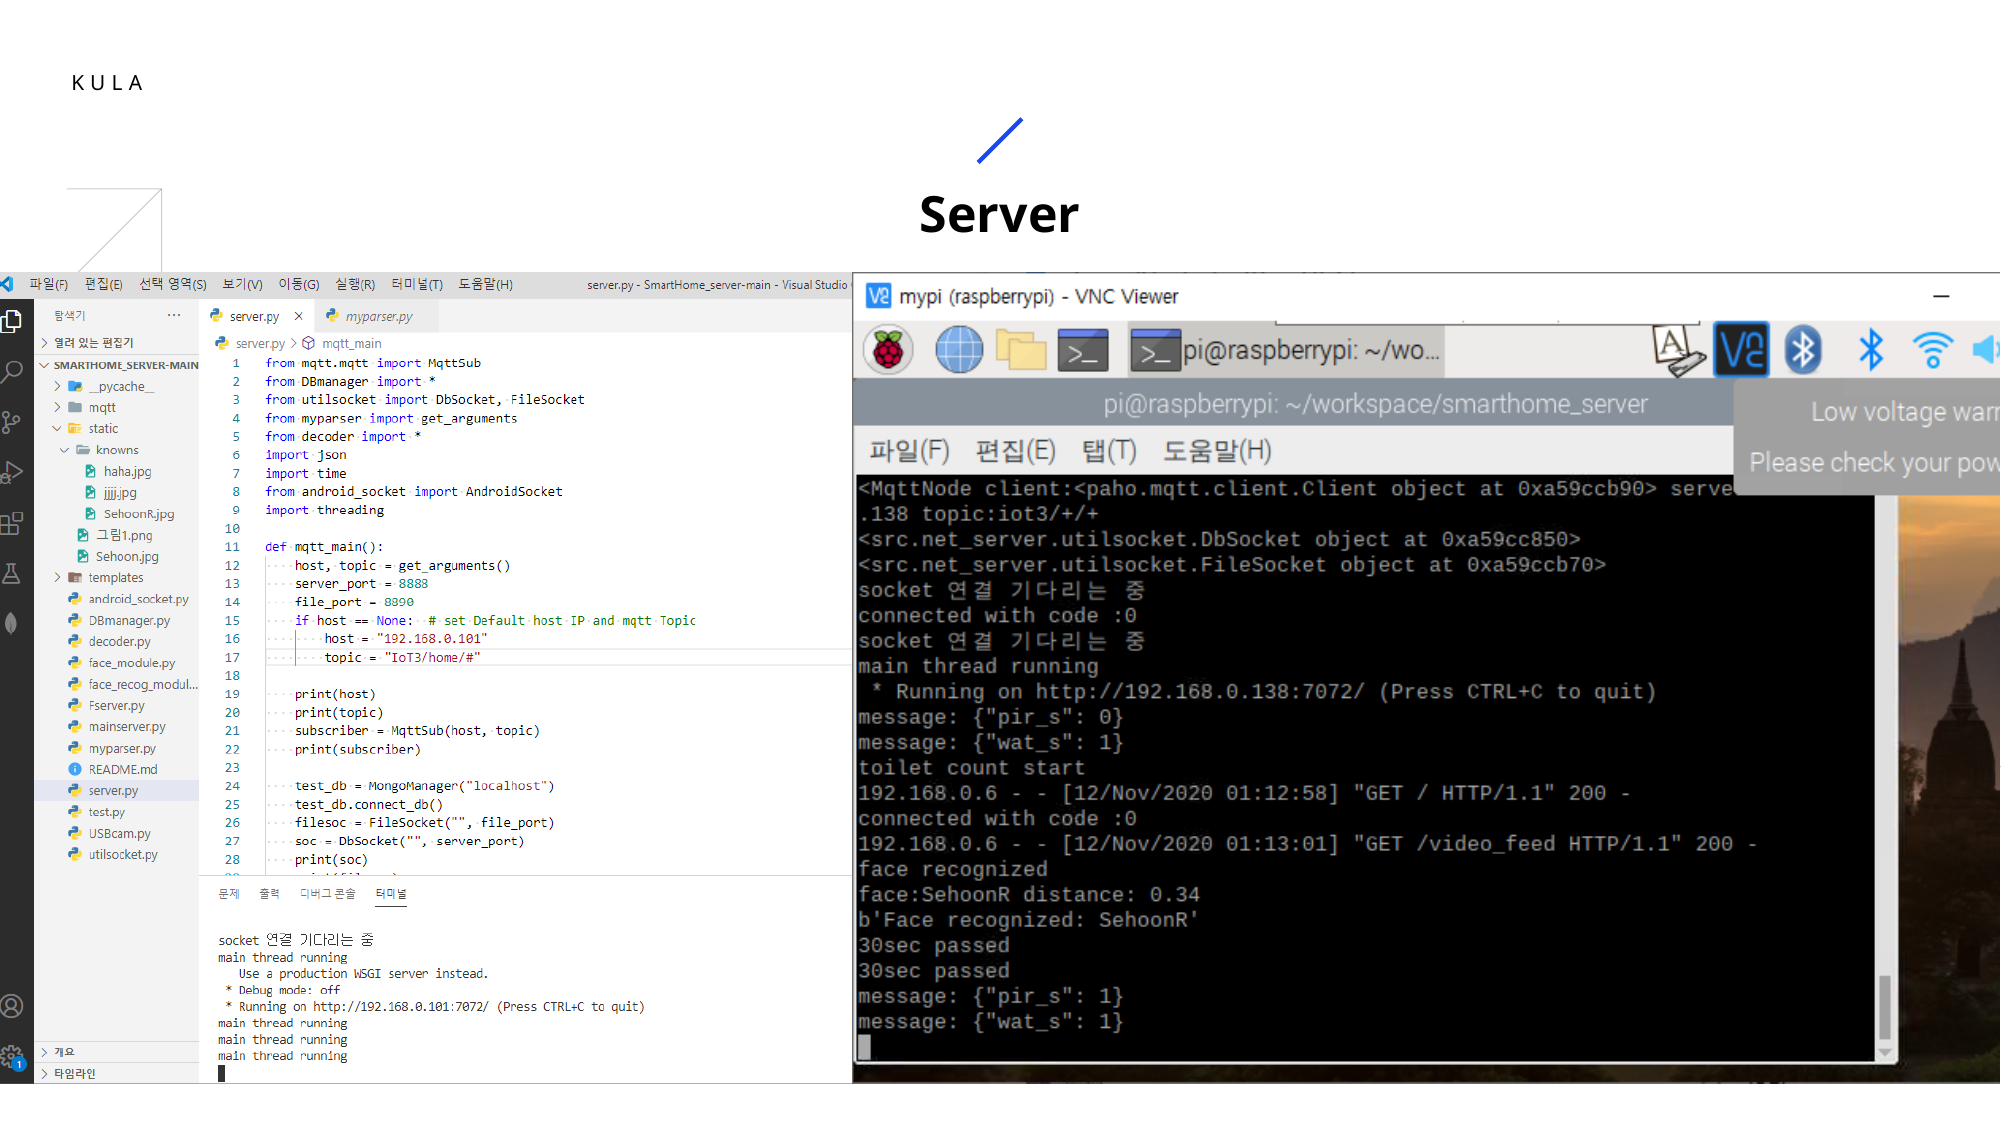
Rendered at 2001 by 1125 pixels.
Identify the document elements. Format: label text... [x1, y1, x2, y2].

picture [0, 272, 2000, 1084]
title Server [282, 162, 1717, 268]
